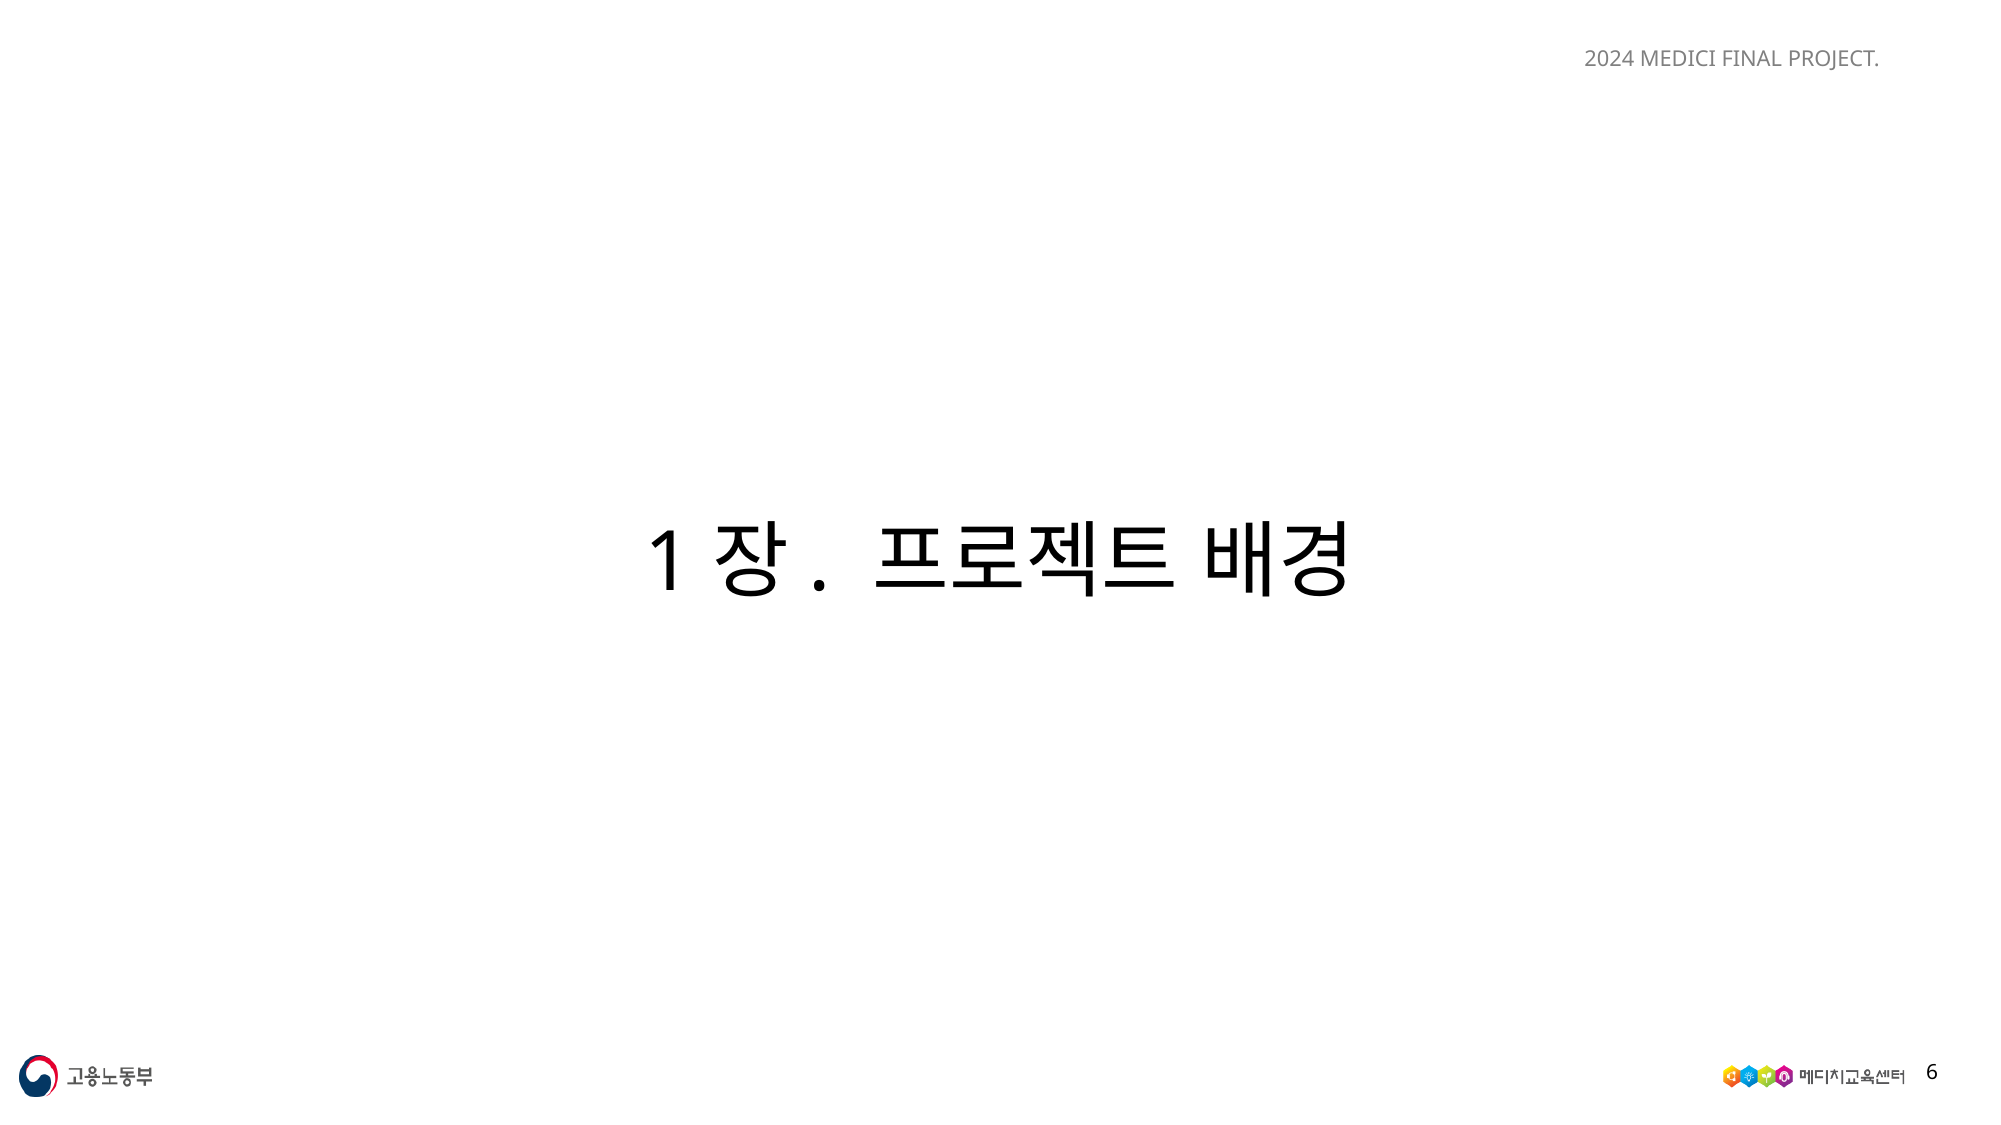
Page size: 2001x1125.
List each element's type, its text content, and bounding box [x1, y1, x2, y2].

picture [1713, 1054, 1915, 1098]
text_box 6 [1911, 1039, 1957, 1092]
picture [18, 1055, 153, 1098]
text_box 2024 MEDICI FINAL PROJECT. [1505, 37, 1959, 79]
text_box 1장. 프로젝트 배경 [458, 499, 1541, 615]
